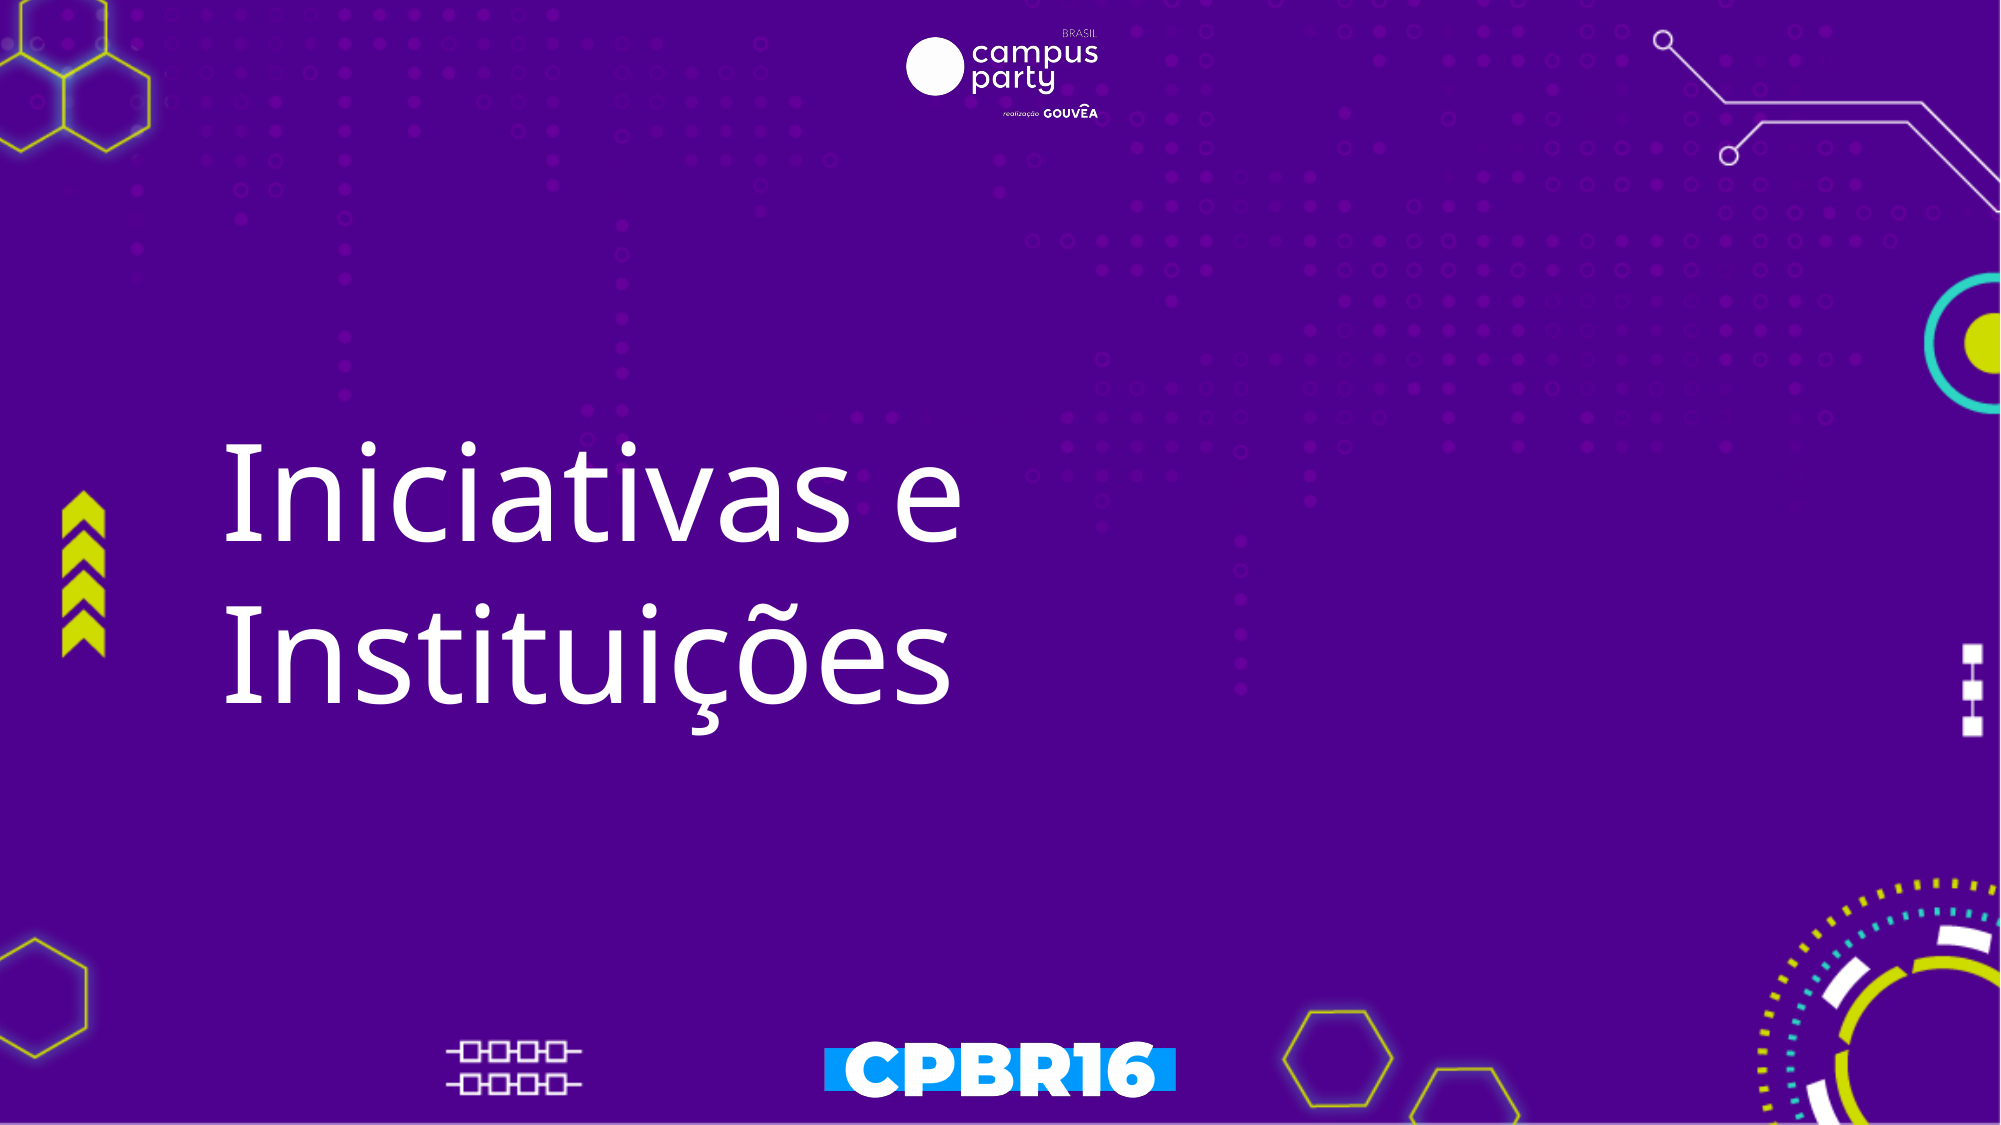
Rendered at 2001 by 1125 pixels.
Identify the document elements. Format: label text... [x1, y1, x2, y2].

picture [0, 0, 2001, 1125]
title Iniciativas e Instituições [206, 137, 1740, 999]
